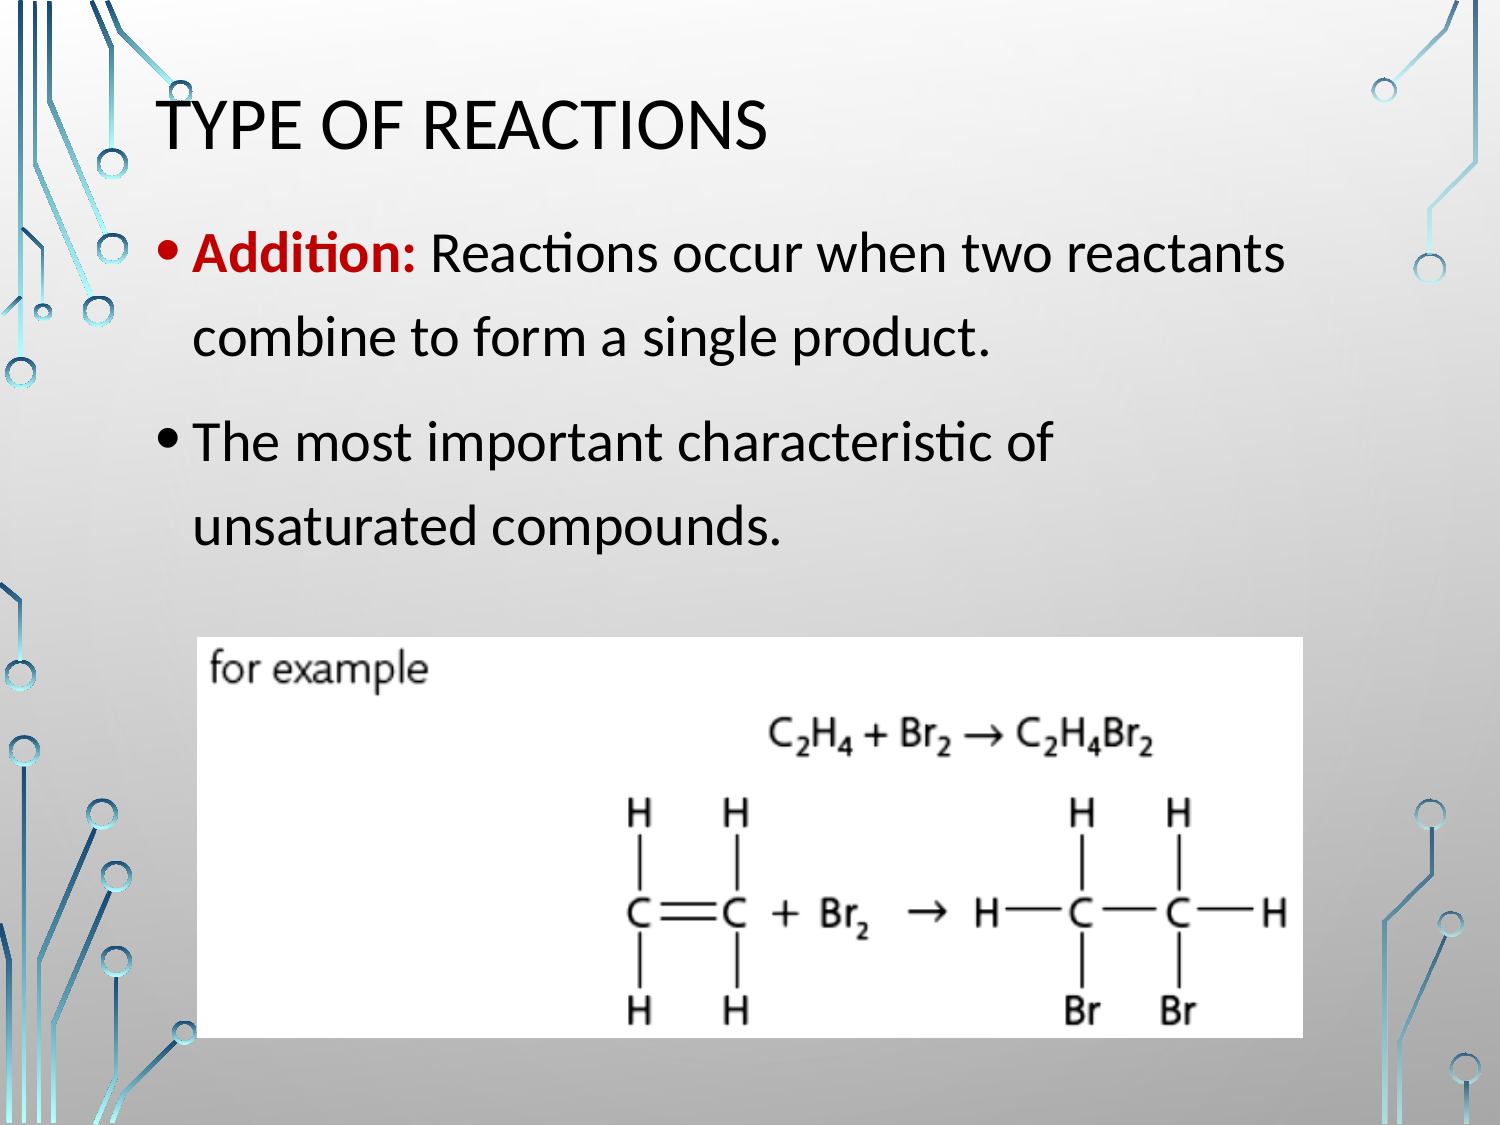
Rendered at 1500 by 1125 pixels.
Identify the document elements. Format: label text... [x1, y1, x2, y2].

list Addition: Reactions occur when two reactants combine to form a single product. The most important characteristic of unsaturated compounds. [140, 192, 1360, 950]
title Type of reactions [140, 56, 1360, 192]
picture [196, 637, 1303, 1038]
